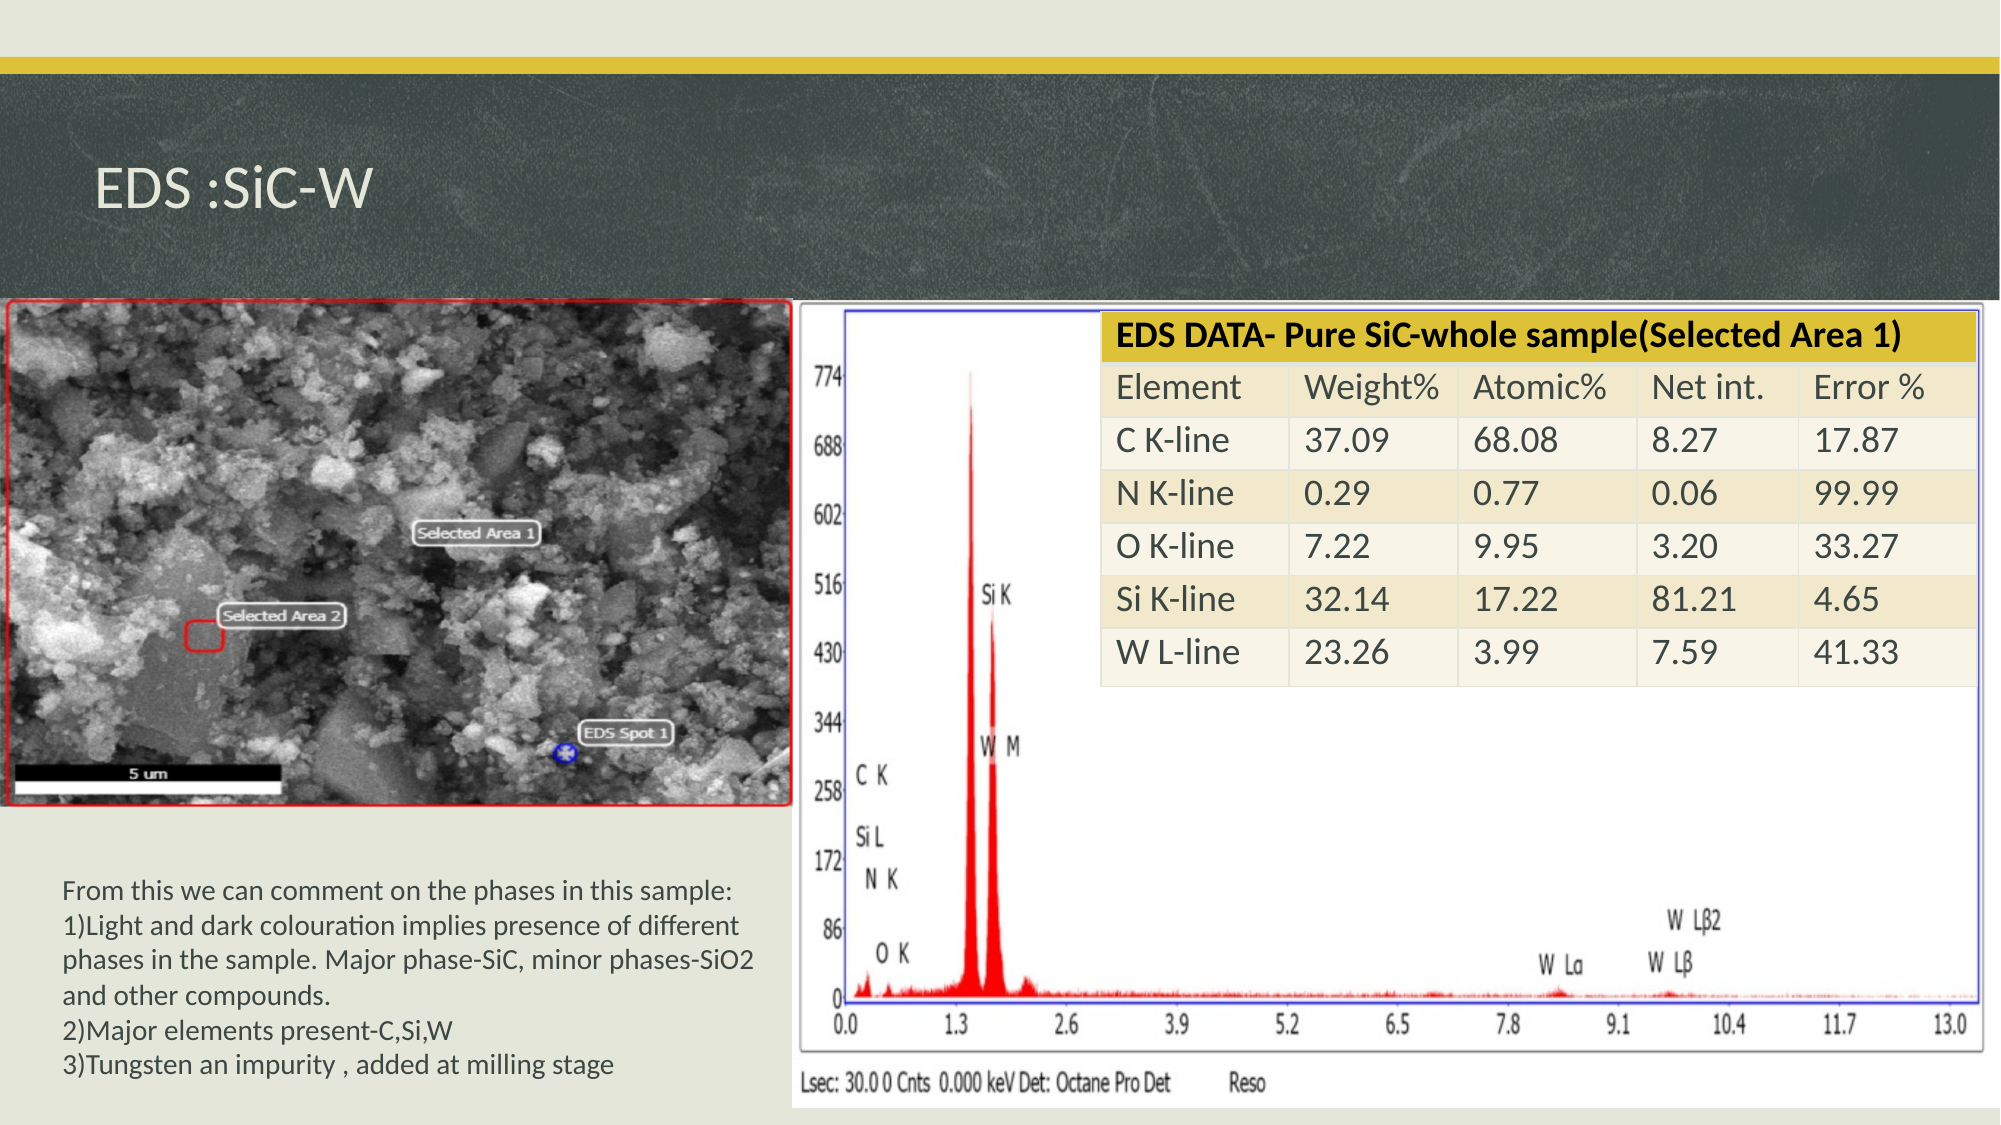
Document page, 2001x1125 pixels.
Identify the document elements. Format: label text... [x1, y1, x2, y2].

picture [0, 74, 2000, 1108]
text_box From this we can comment on the phases in this sample: 1)Light and dark colouration implies presence of different phases in the sample. Major phase-SiC, minor phases-SiO2 and other compounds. 2)Major elements present-C,Si,W 3)Tungsten an impurity , added at milling stage [47, 863, 789, 1089]
title EDS :SiC-W [79, 75, 1329, 299]
